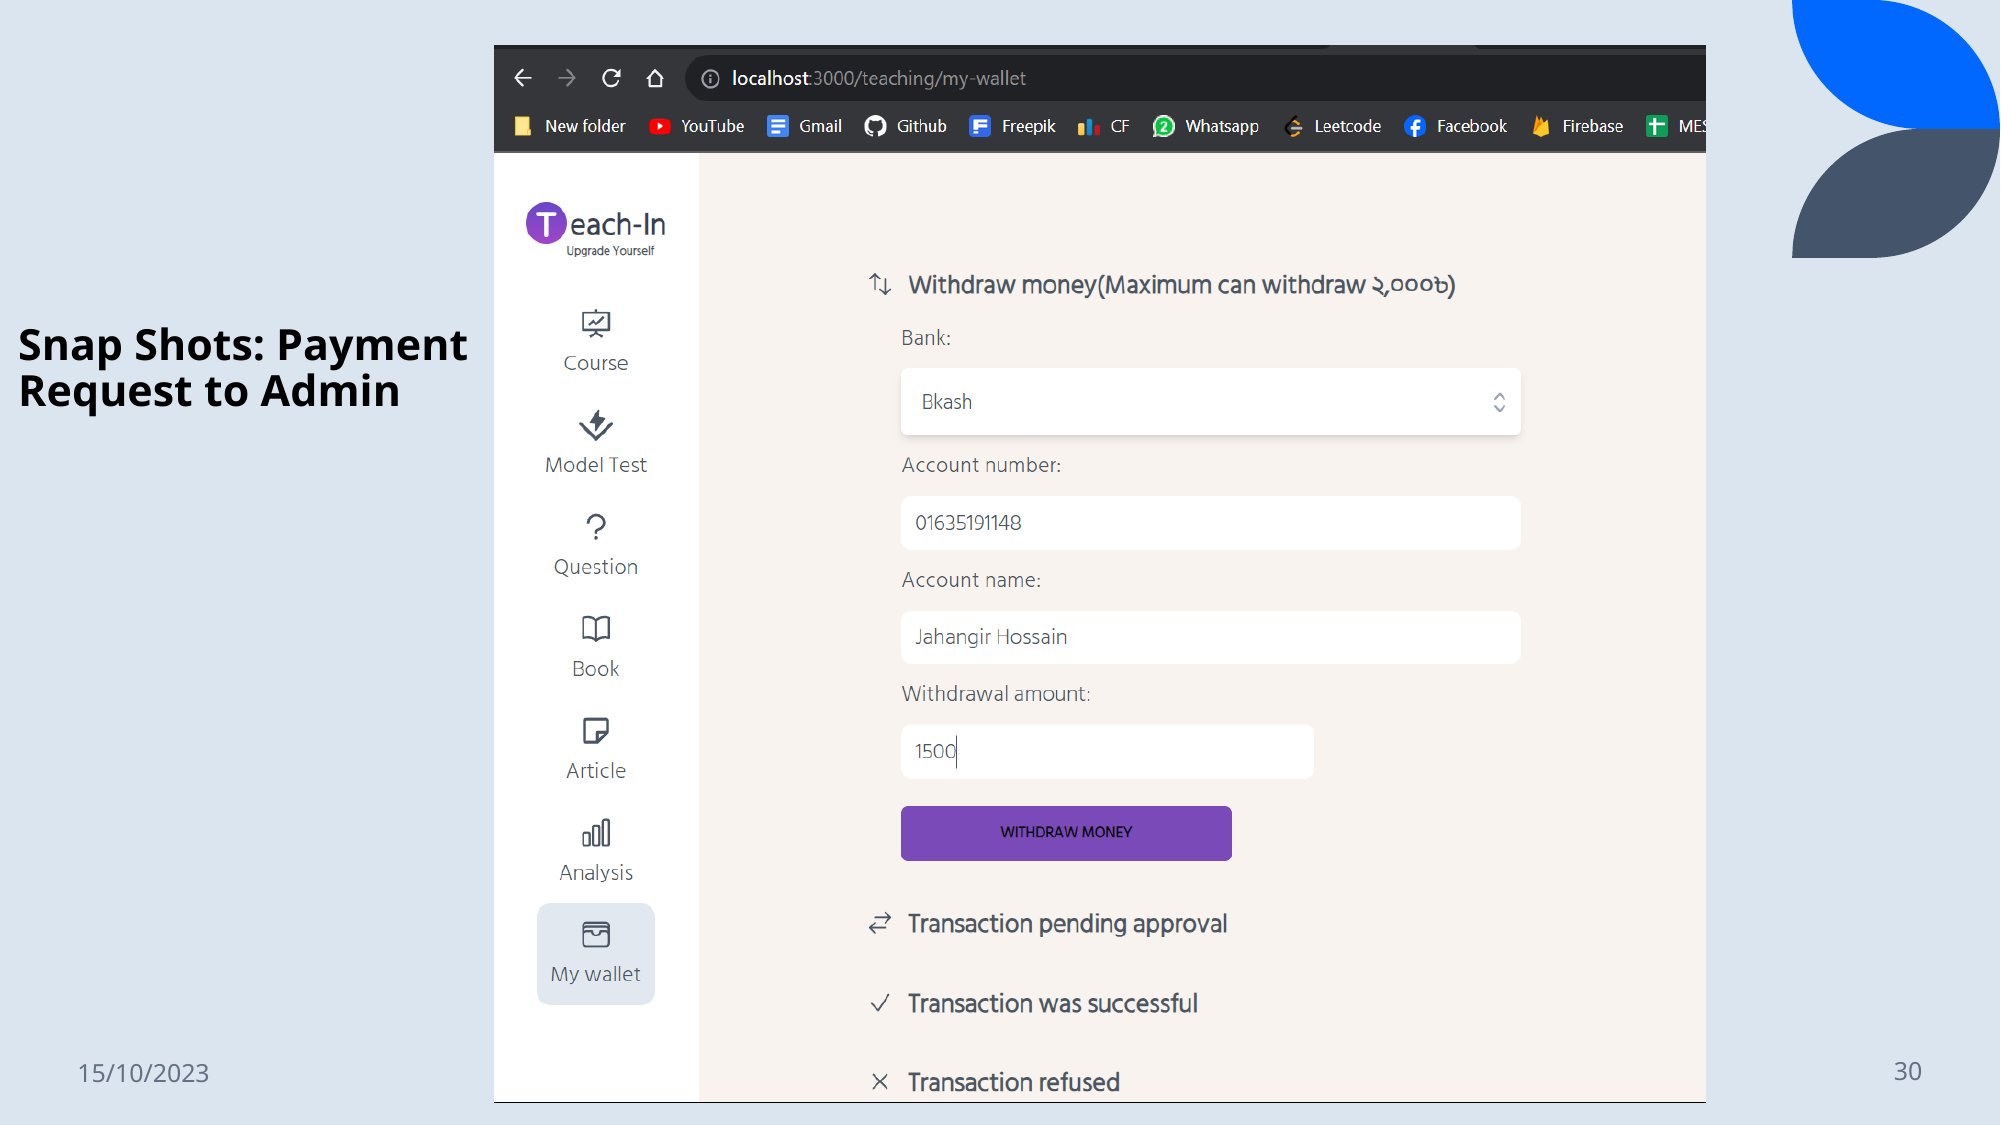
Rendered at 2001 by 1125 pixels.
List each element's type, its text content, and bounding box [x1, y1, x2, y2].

picture [494, 45, 1706, 1103]
slide_number 30 [1706, 1042, 1938, 1103]
title Snap Shots: Payment Request to Admin [3, 312, 494, 424]
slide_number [62, 1042, 342, 1103]
